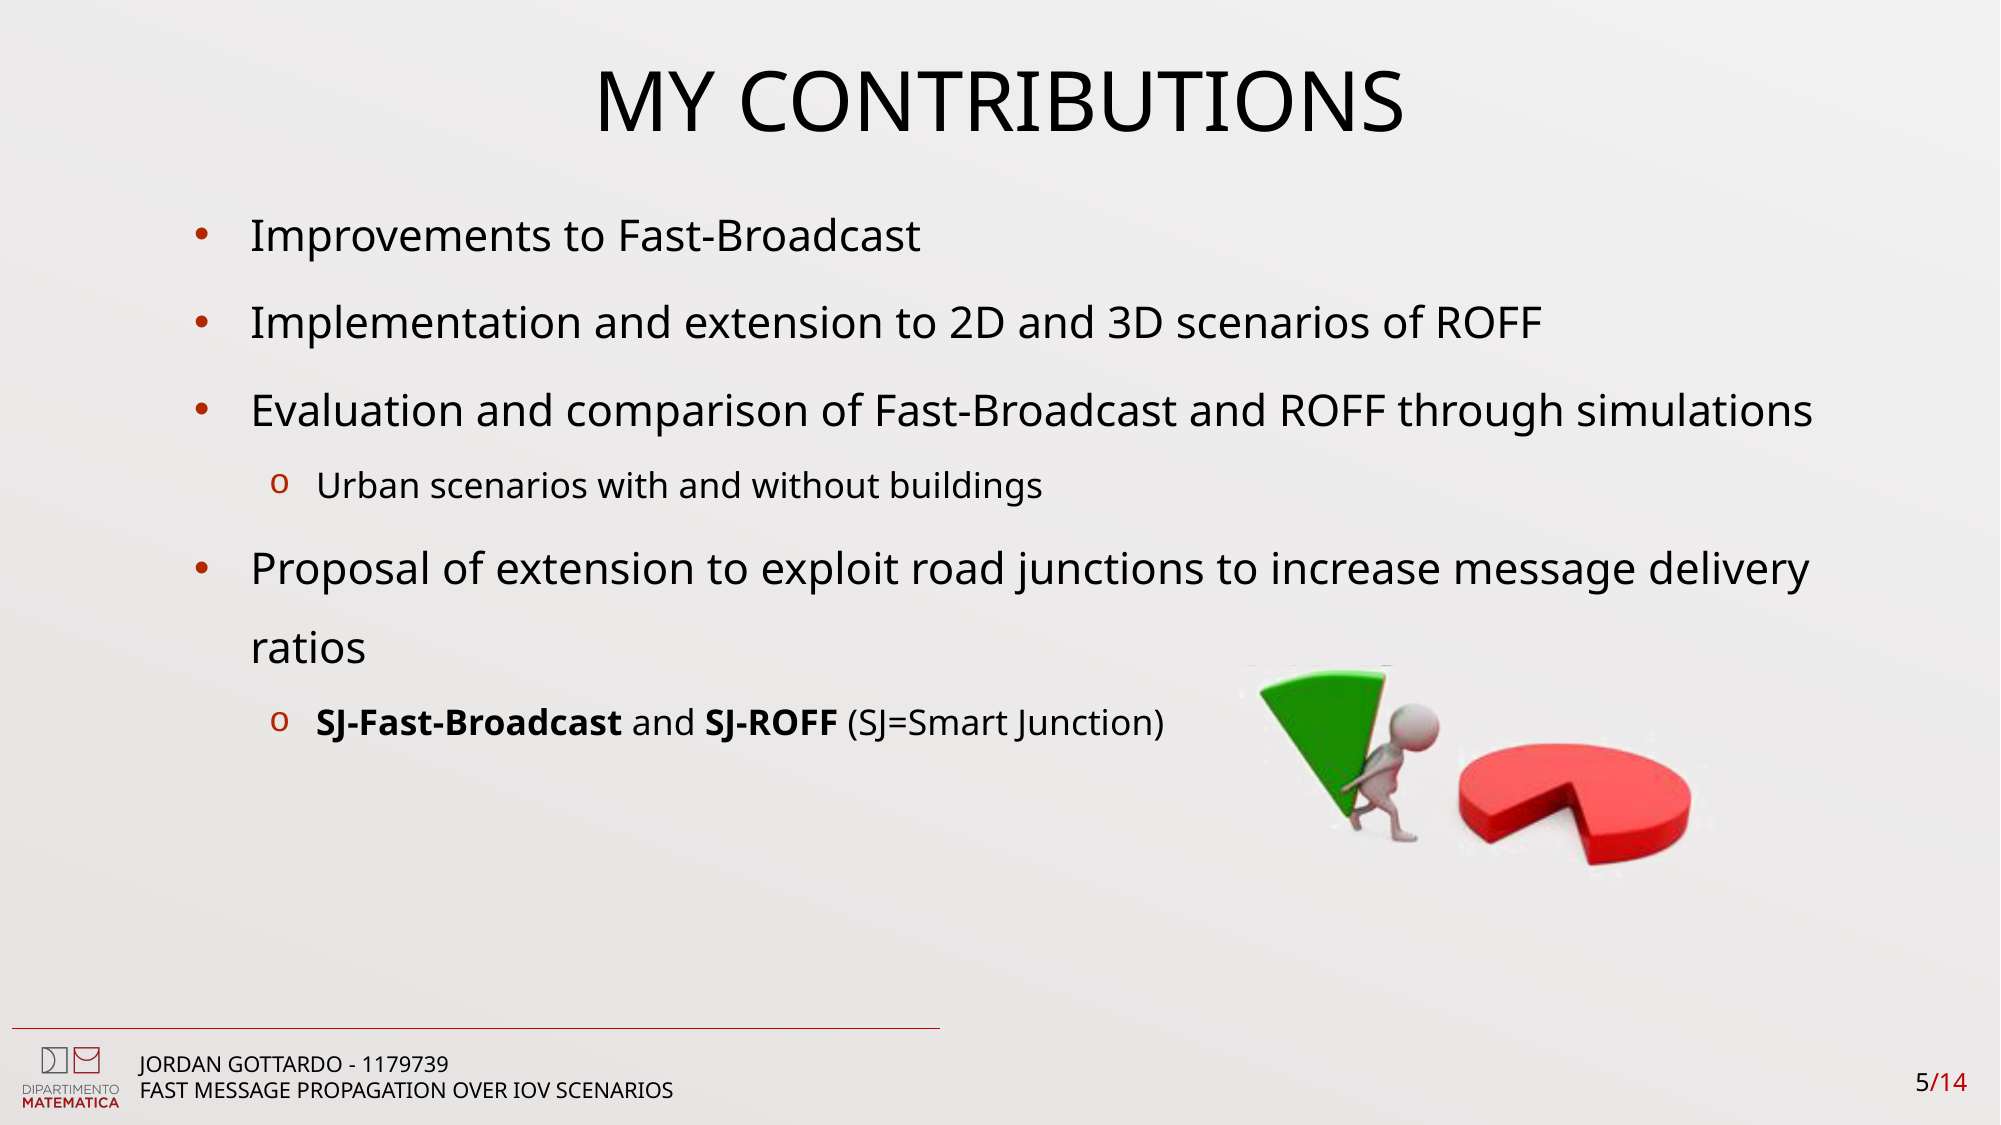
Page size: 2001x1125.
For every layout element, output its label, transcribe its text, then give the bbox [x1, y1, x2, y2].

text_box 5 [1885, 1058, 1945, 1104]
picture [1232, 601, 1720, 927]
picture [23, 1047, 119, 1108]
list Improvements to Fast-Broadcast Implementation and extension to 2D and 3D scenarios of ROFF Evaluation and comparison of Fast-Broadcast and ROFF through simulations Urban scenarios with and without buildings Proposal of extension to exploit road junctions to increase message delivery ratios SJ-Fast-Broadcast and SJ-ROFF (SJ=Smart Junction) [179, 173, 1863, 927]
title MY CONTRIBUTIONS [137, 0, 1863, 208]
